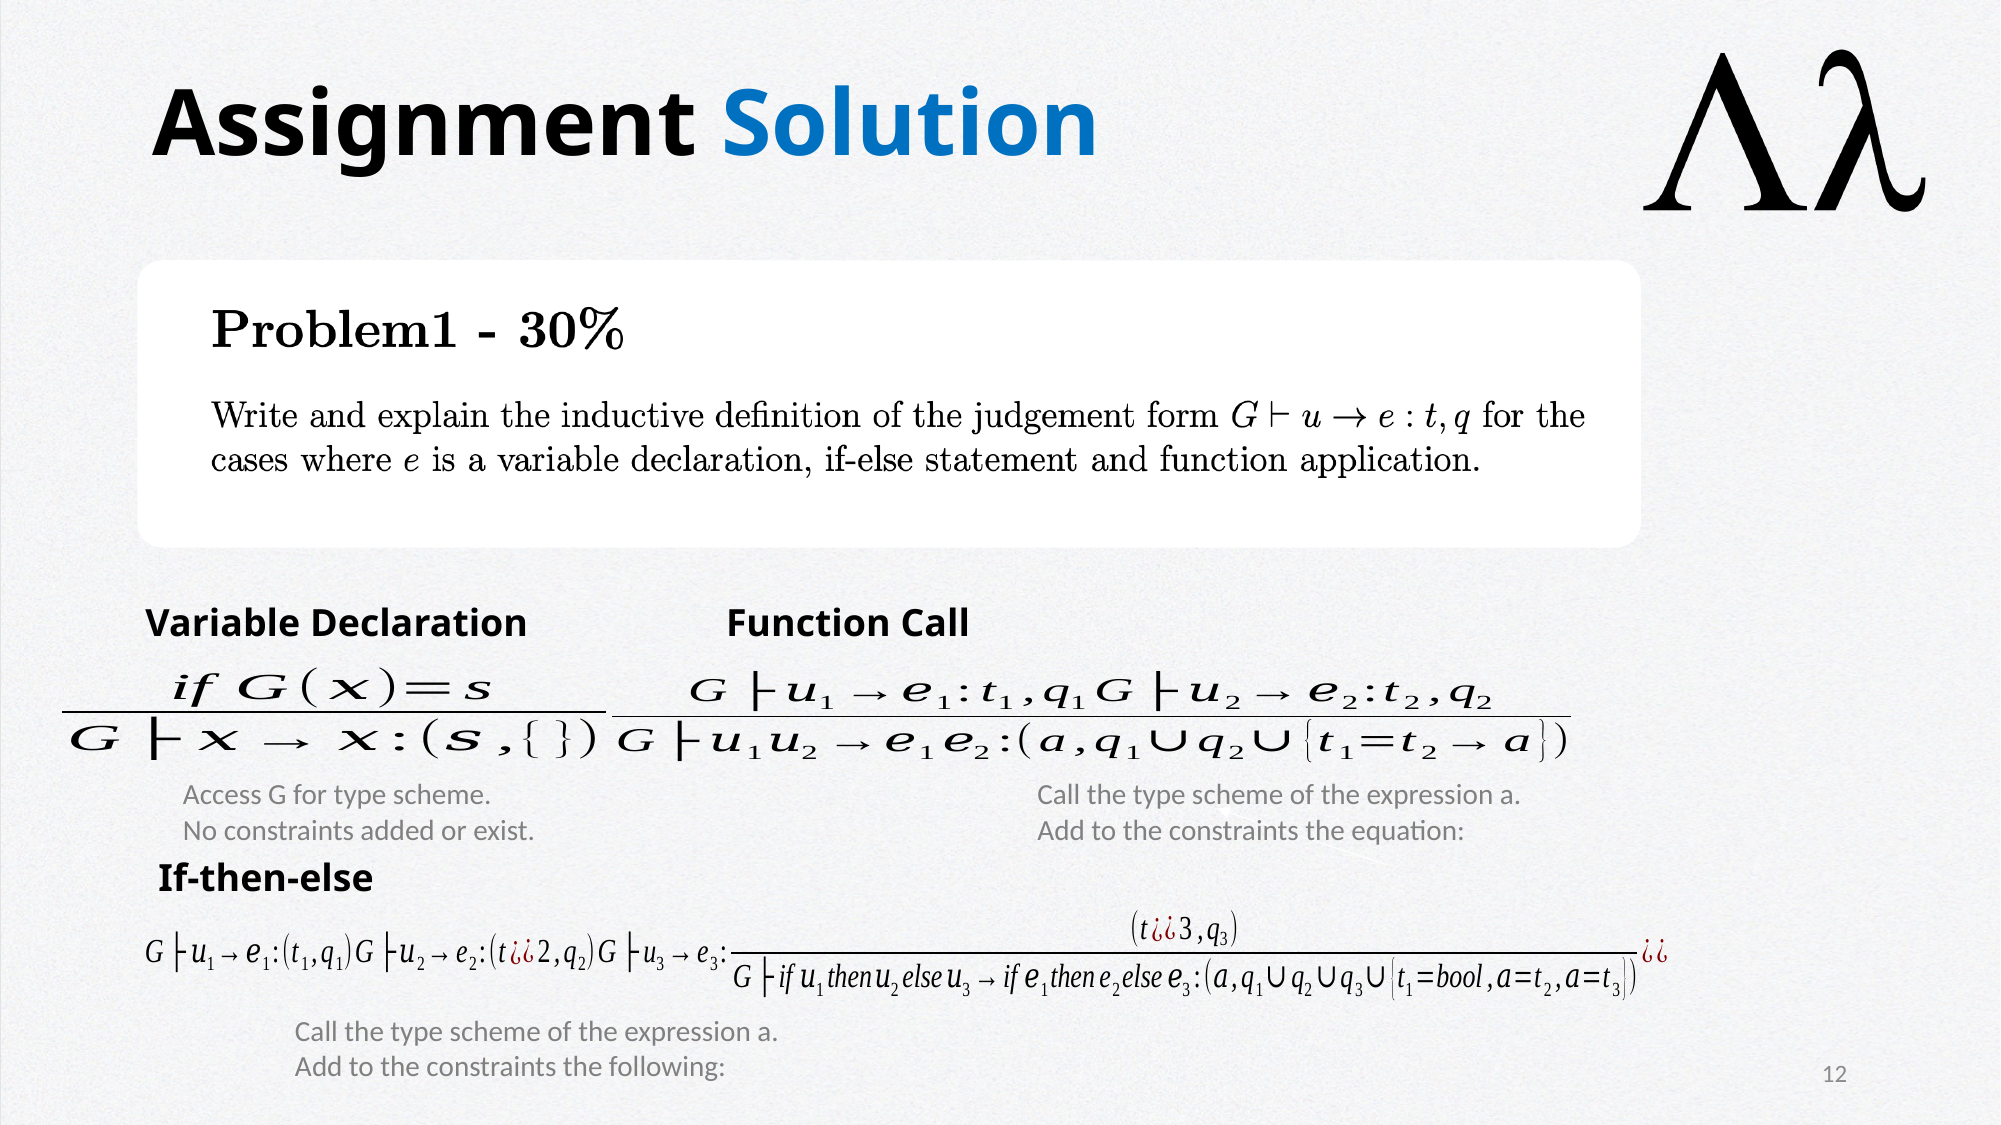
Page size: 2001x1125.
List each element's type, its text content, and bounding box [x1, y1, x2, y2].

text_box Access G for type scheme. No constraints added or exist. [168, 768, 551, 854]
text_box Function Call [711, 592, 986, 652]
text_box If-then-else [143, 846, 389, 907]
title Assignment Solution [137, 17, 1863, 235]
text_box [1217, 808, 1387, 865]
text_box Variable Declaration [130, 591, 544, 652]
picture [0, 0, 2001, 1125]
slide_number 11 [1412, 1042, 1863, 1103]
